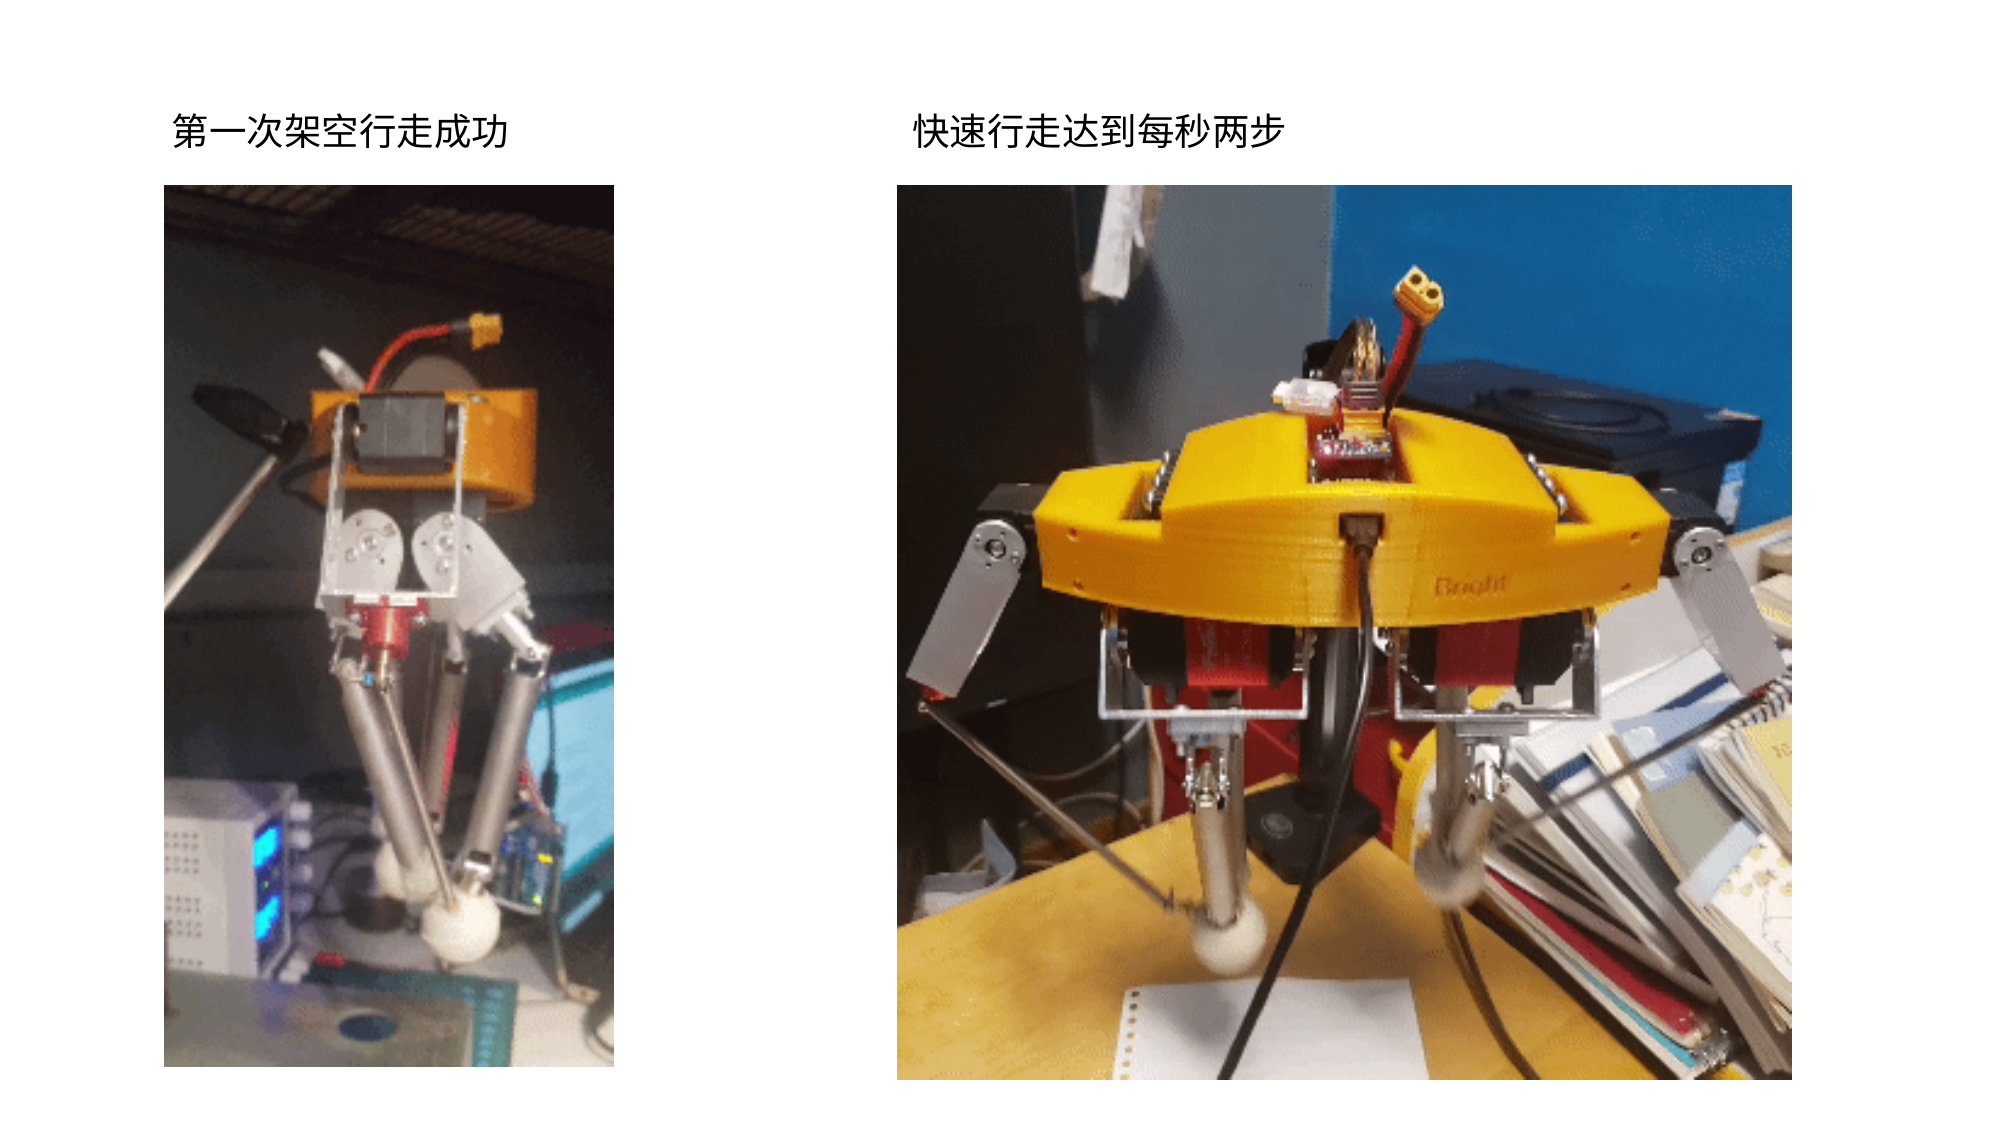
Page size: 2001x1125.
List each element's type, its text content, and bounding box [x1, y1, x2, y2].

text_box 第一次架空行走成功 [157, 100, 766, 161]
text_box 快速行走达到每秒两步 [897, 100, 1716, 161]
picture [897, 185, 1792, 1080]
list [164, 185, 614, 1067]
